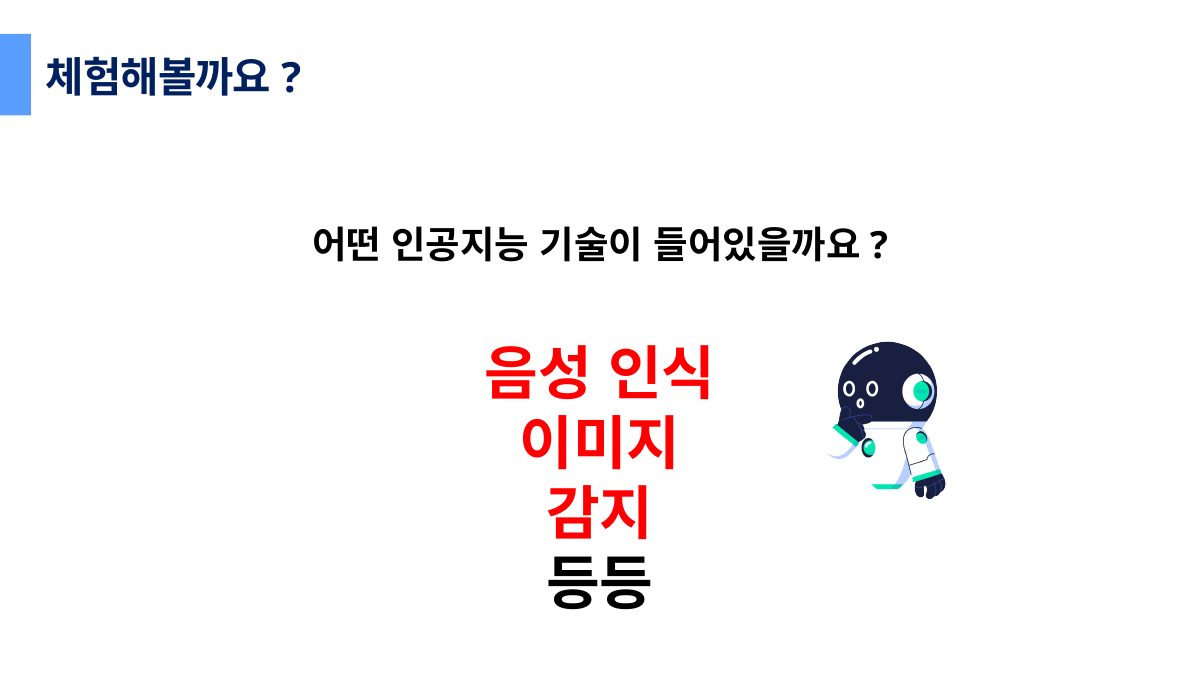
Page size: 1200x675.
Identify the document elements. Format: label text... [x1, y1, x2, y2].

text_box 음성 인식 이미지 감지 등등 [443, 328, 756, 624]
text_box 어떤 인공지능 기술이 들어있을까요? [297, 214, 903, 274]
picture [810, 328, 989, 507]
text_box [0, 33, 32, 116]
text_box 체험해볼까요? [32, 43, 712, 109]
